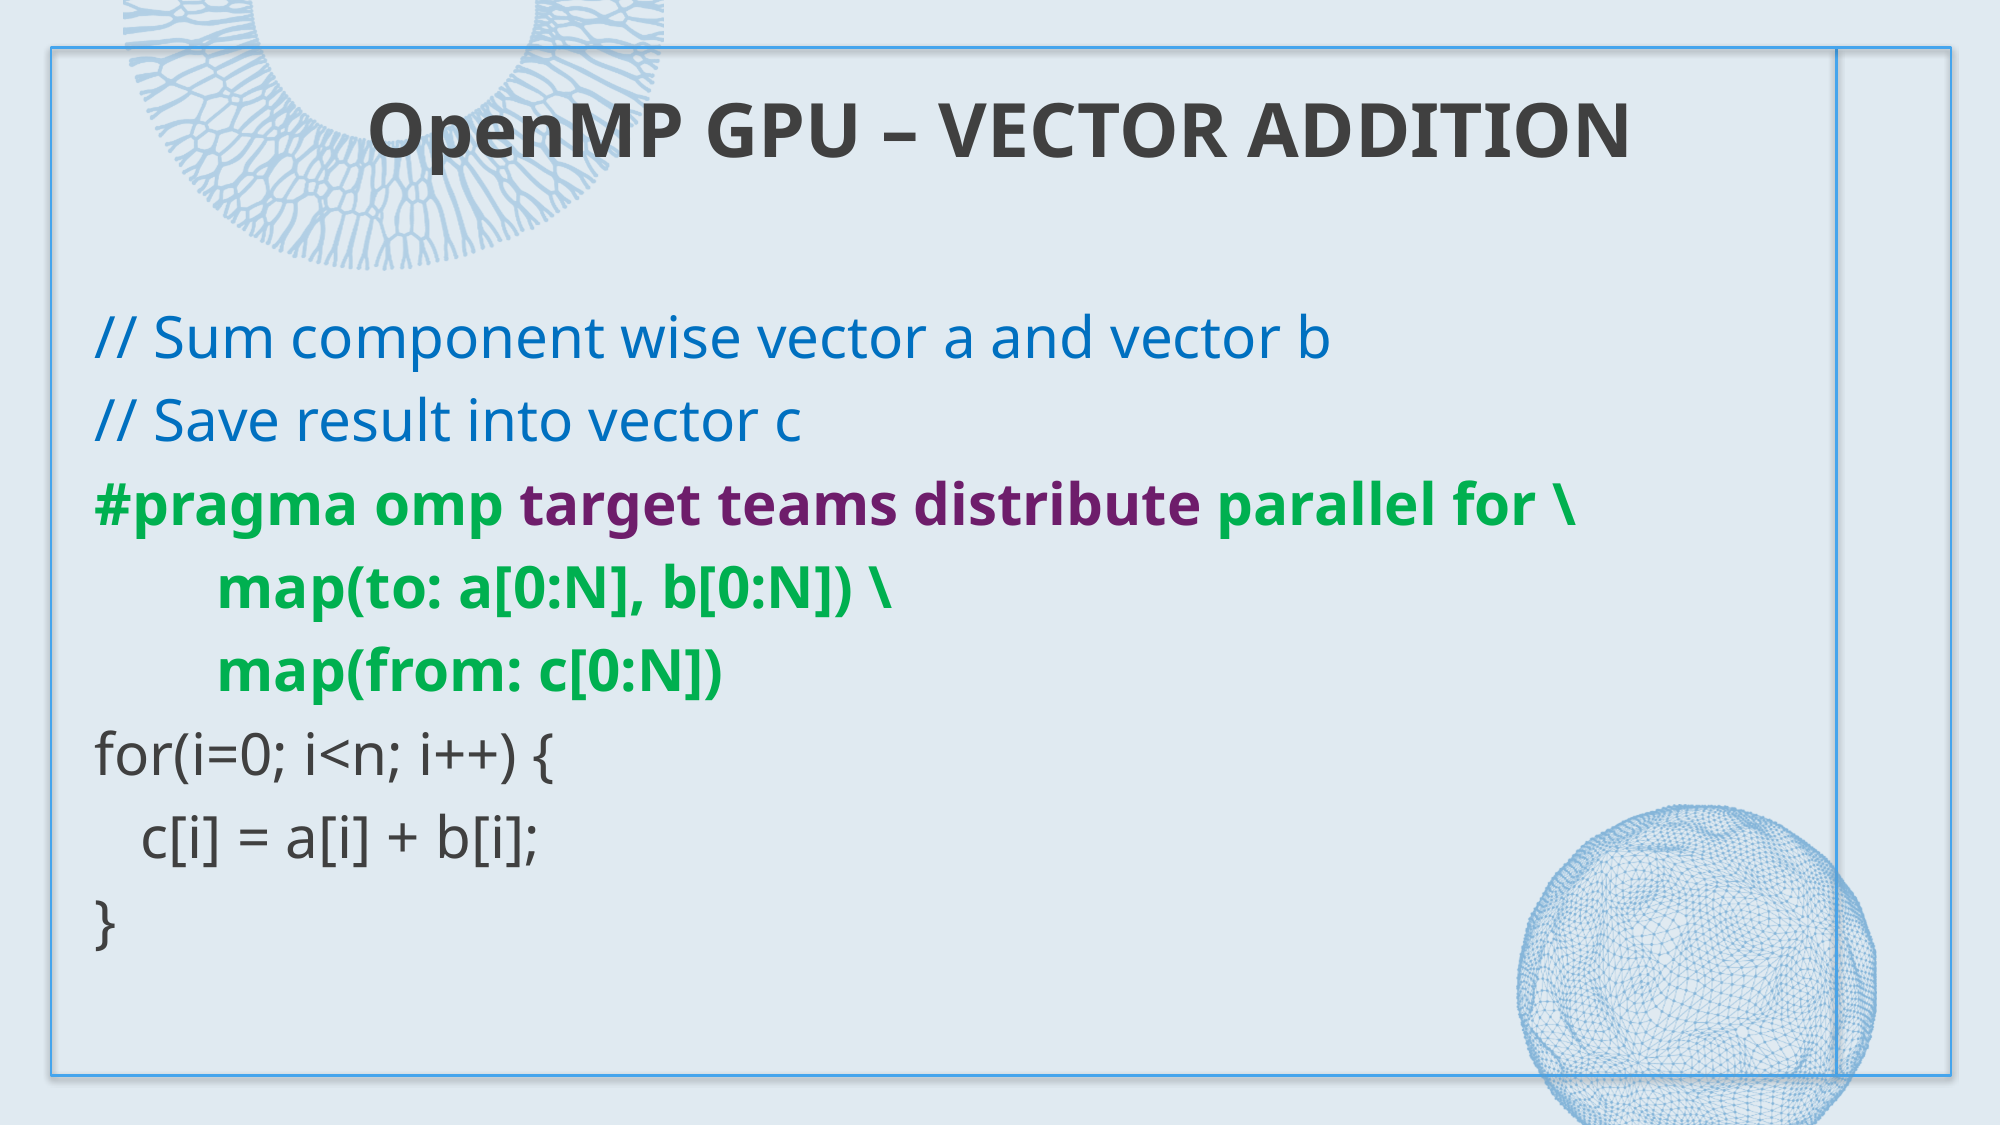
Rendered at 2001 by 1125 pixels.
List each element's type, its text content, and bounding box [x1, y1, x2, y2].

picture [123, 0, 1877, 1125]
list // Sum component wise vector a and vector b // Save result into vector c #pragma omp target teams distribute parallel for \ map(to: a[0:N], b[0:N]) \ map(from: c[0:N]) for(i=0; i<n; i++) { c[i] = a[i] + b[i]; } [79, 312, 1814, 1013]
title OpenMP GPU – Vector Addition [236, 82, 1764, 181]
